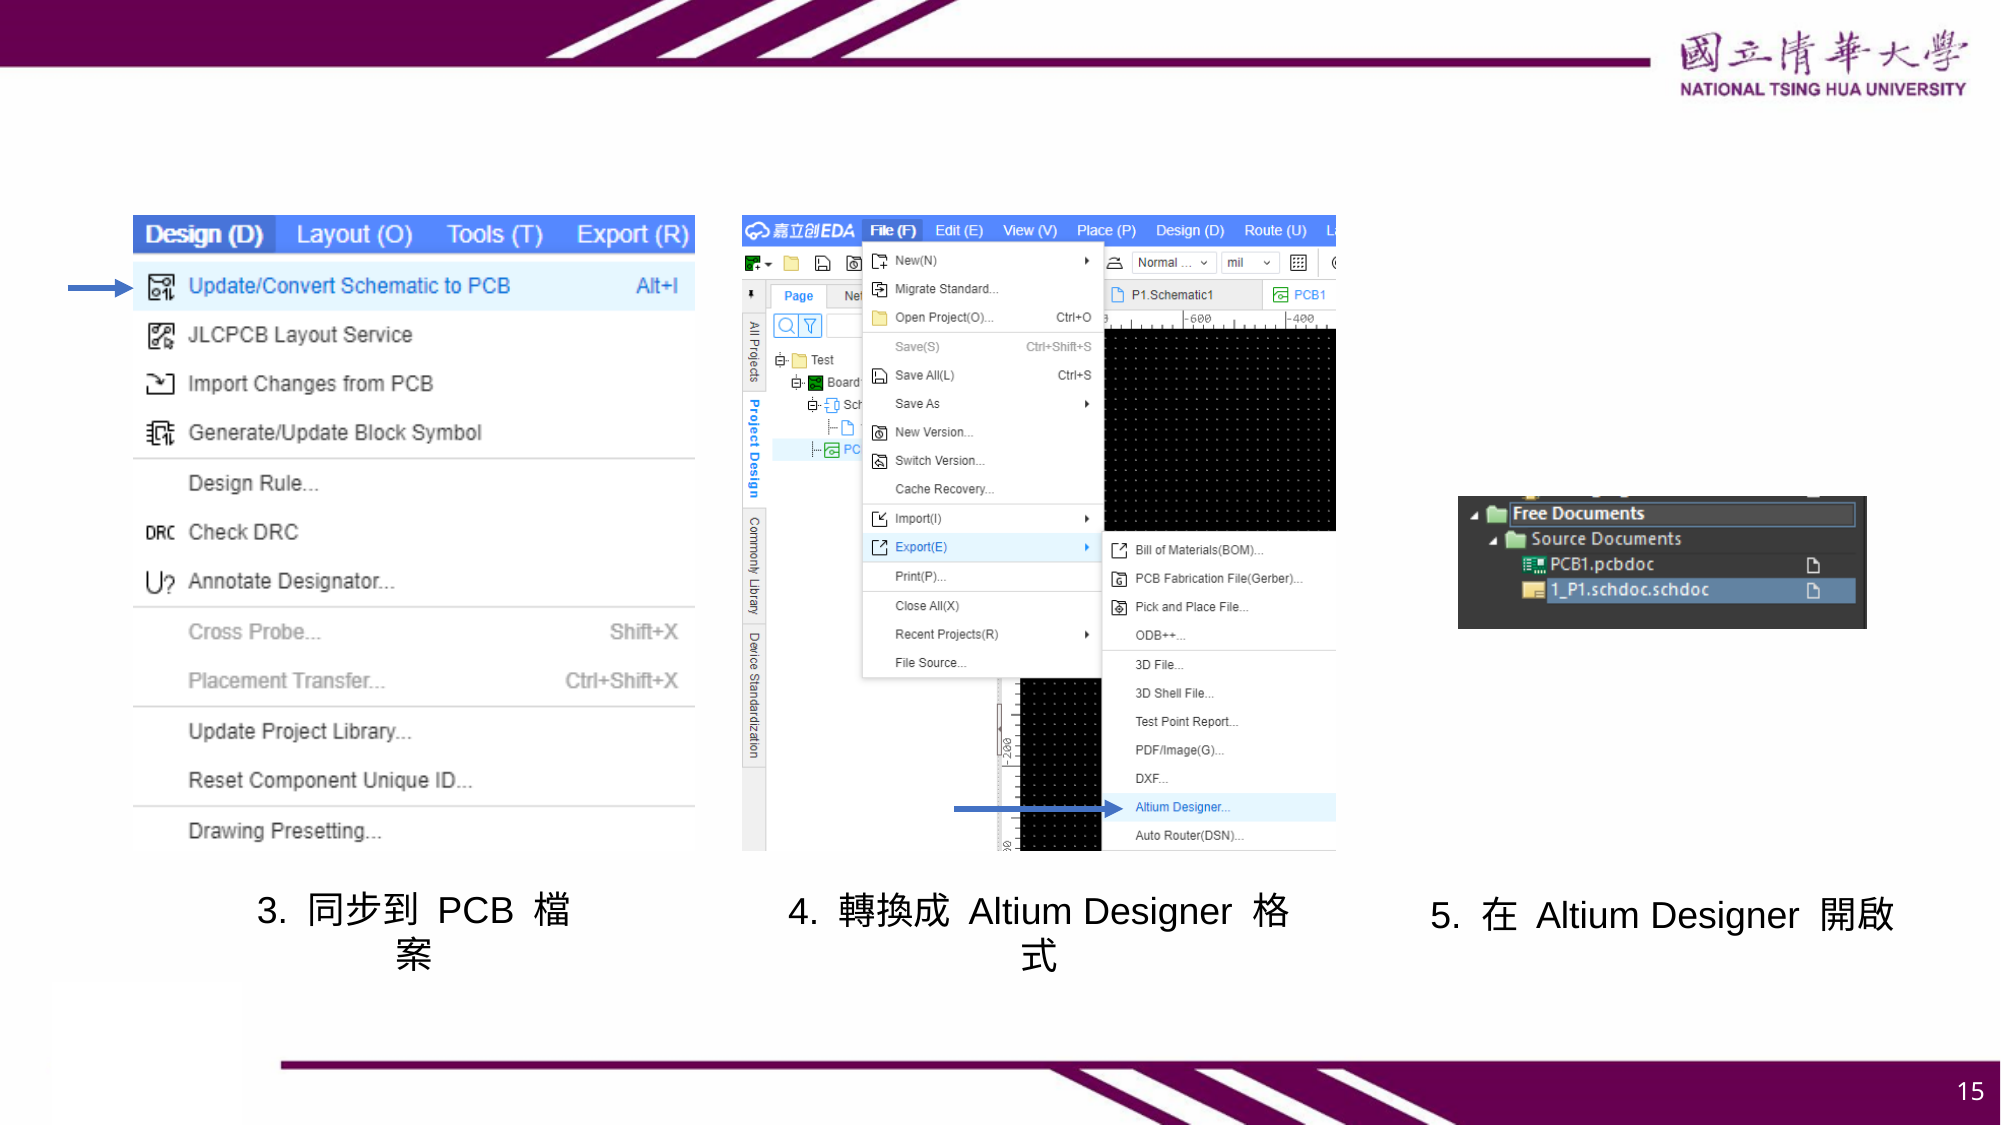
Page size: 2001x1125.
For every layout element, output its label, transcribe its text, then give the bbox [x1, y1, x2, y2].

text_box 3. 同步到 PCB 檔案 [233, 878, 595, 984]
picture [0, 0, 2001, 1125]
slide_number 15 [1550, 1062, 2000, 1122]
text_box 5. 在 Altium Designer 開啟 [1388, 883, 1936, 944]
text_box 4. 轉換成 Altium Designer 格式 [765, 879, 1313, 985]
